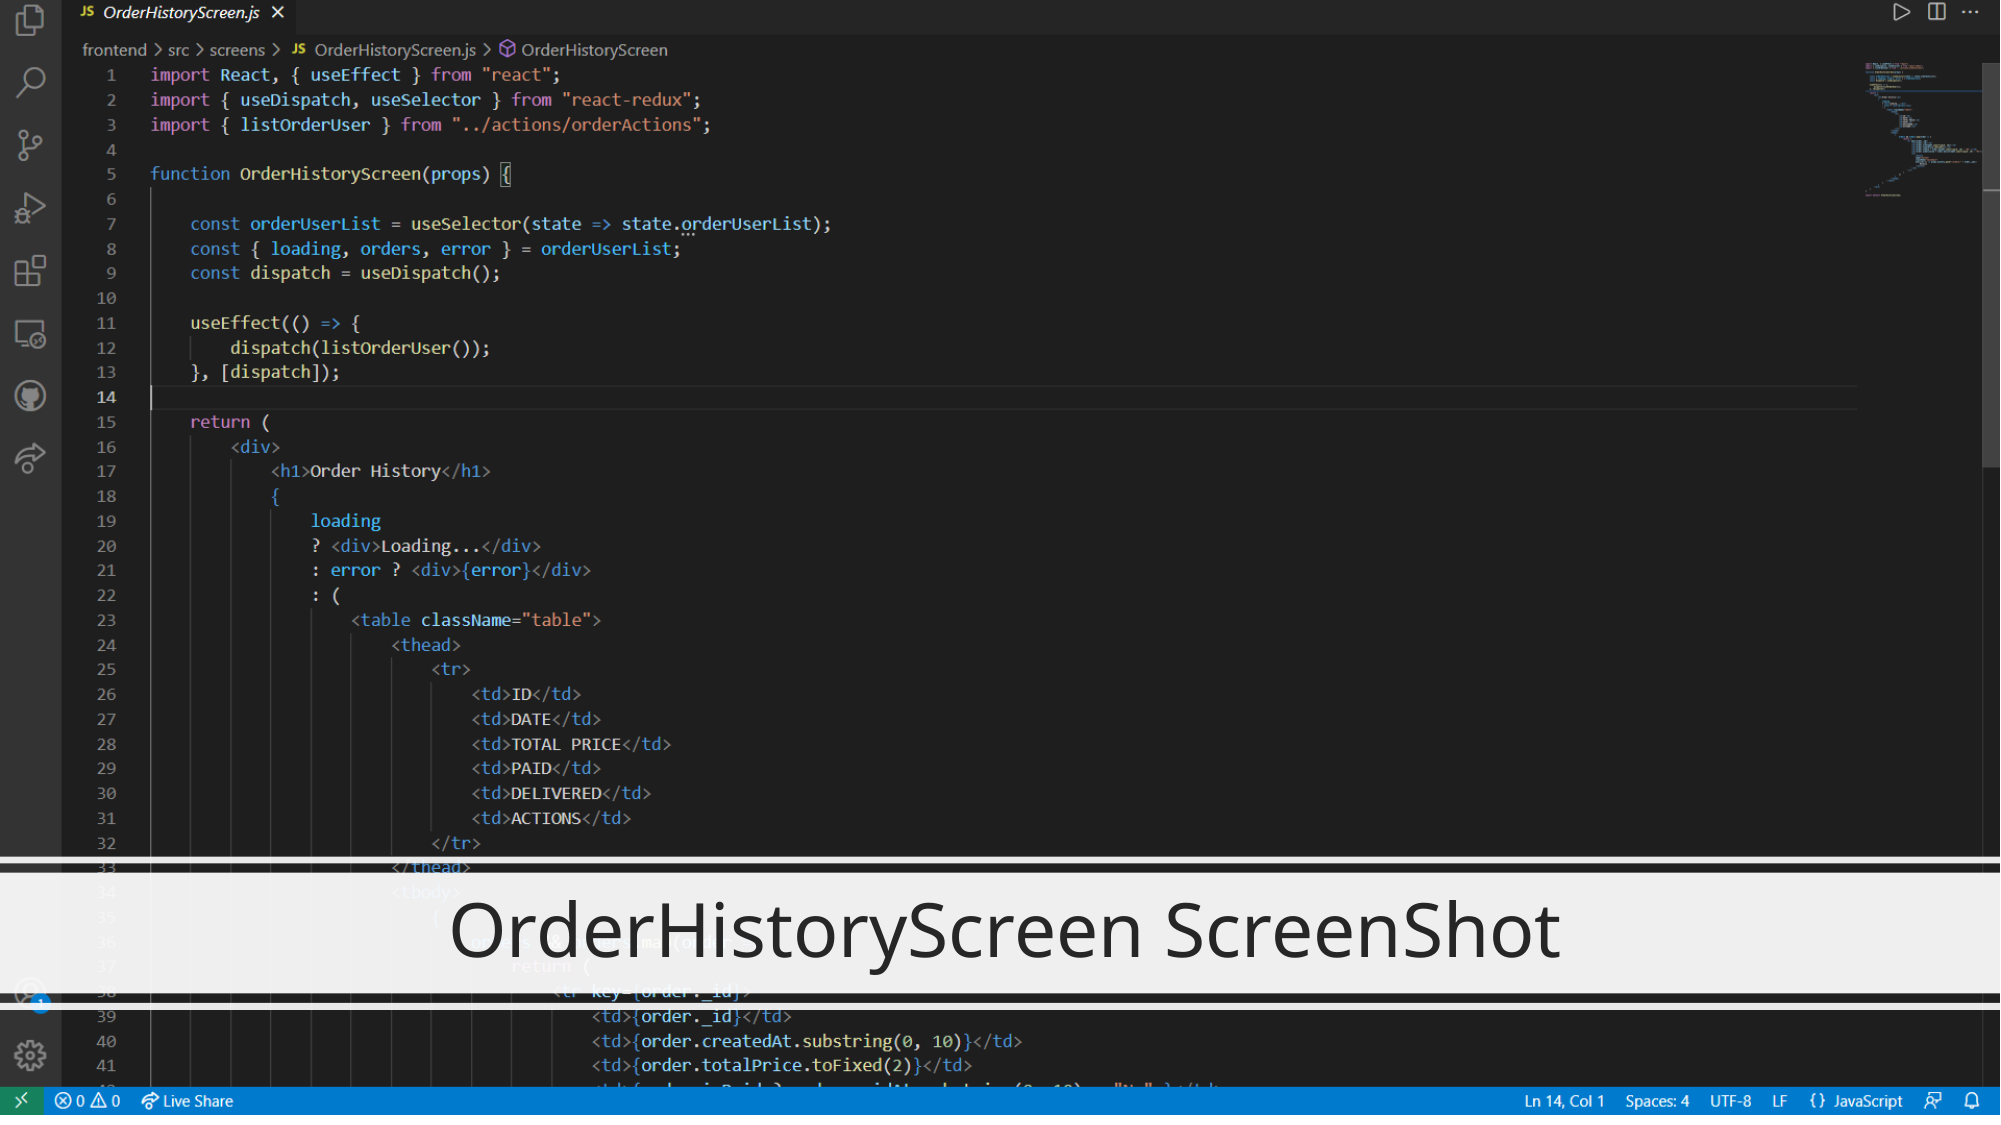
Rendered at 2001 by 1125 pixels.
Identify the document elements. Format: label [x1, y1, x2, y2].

list [0, 1007, 2000, 1115]
list [0, 0, 2000, 859]
list [0, 860, 2000, 1006]
